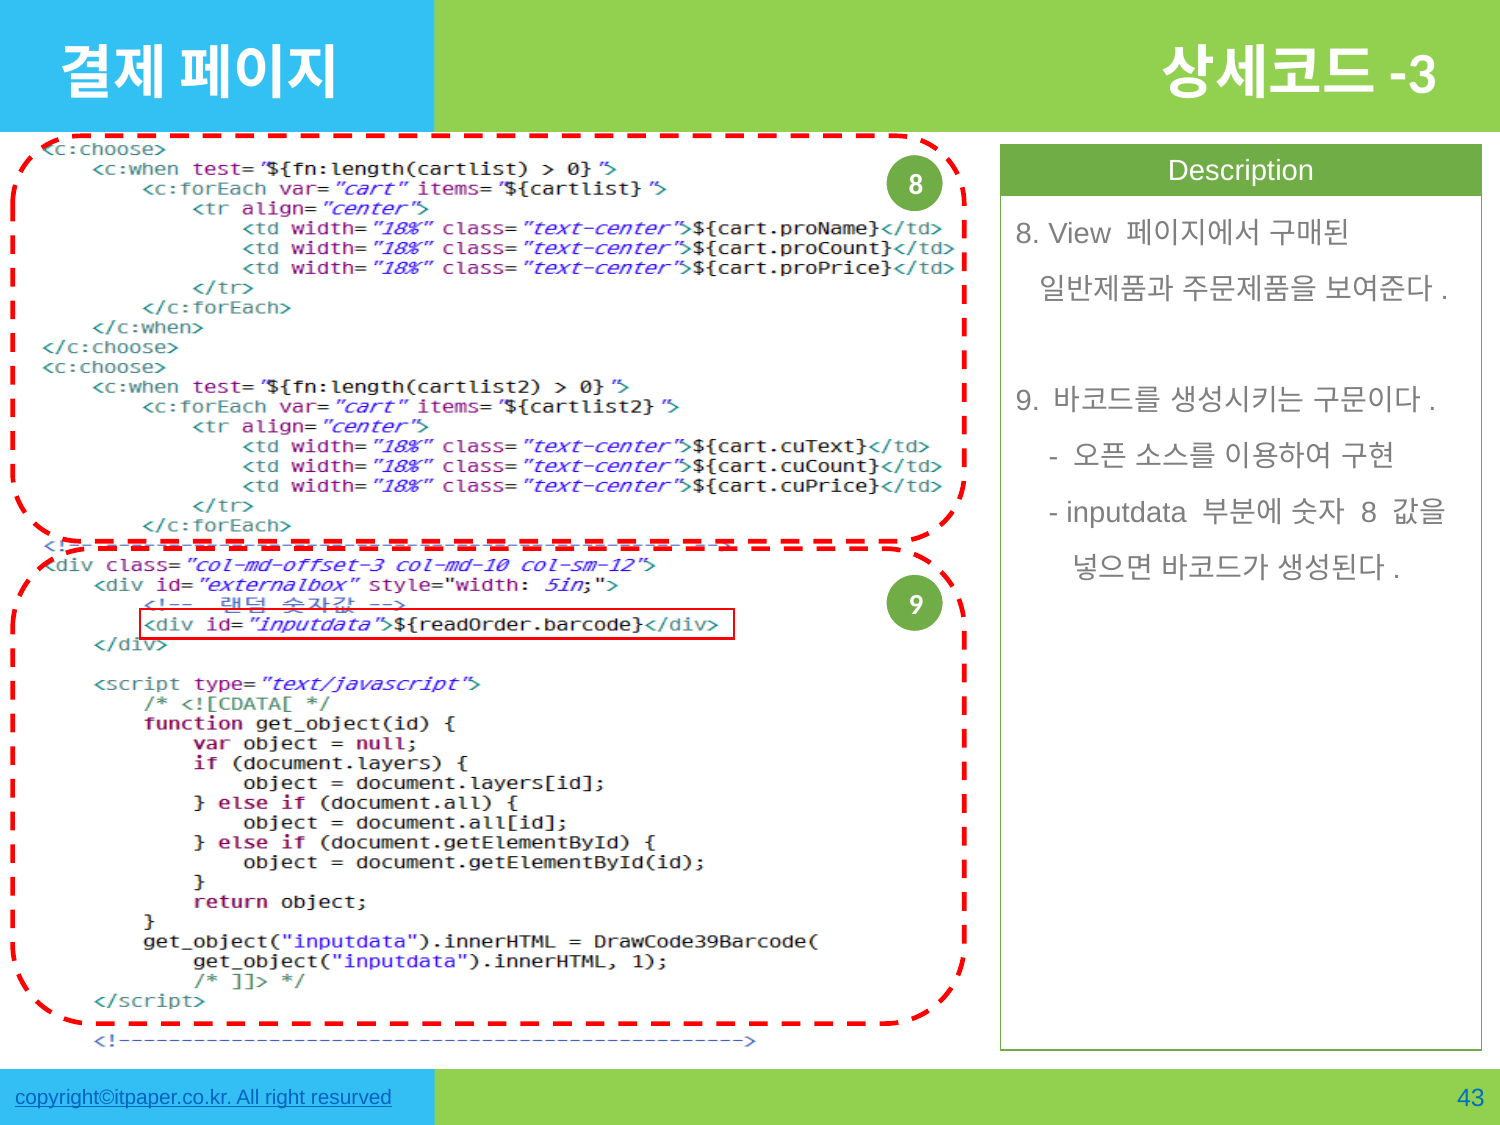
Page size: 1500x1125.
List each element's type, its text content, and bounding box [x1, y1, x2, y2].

slide_number 43 [1162, 1072, 1500, 1121]
text_box [12, 170, 21, 507]
text_box [12, 592, 21, 980]
picture [26, 143, 979, 1063]
picture [0, 0, 1500, 132]
list 8. View 페이지에서 구매된 일반제품과 주문제품을 보여준다. 바코드를 생성시키는 구문이다. - 오픈 소스를 이용하여 구현 - inputdata 부분에 숫자 8 값을 넣으면 바코드가 생성된다. [1000, 206, 1482, 1050]
